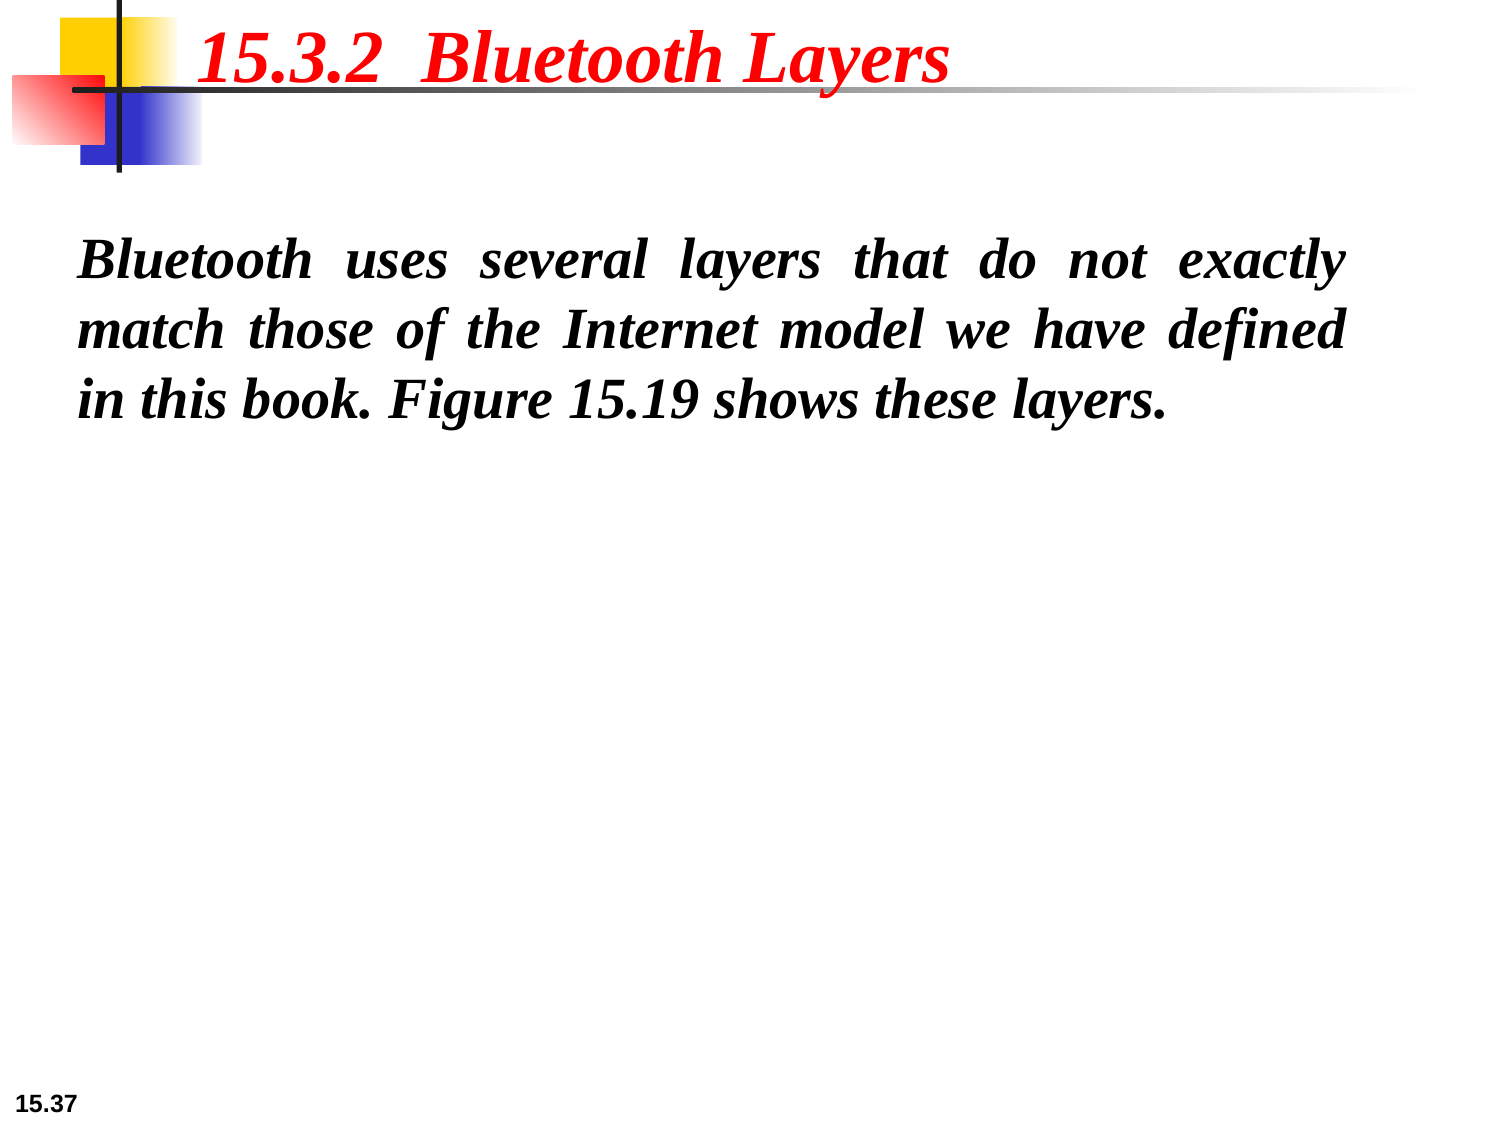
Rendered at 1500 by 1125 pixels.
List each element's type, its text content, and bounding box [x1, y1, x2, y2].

text_box 15.3.2 Bluetooth Layers [181, 0, 968, 105]
text_box [122, 93, 141, 165]
text_box [80, 93, 116, 165]
text_box [12, 75, 105, 145]
text_box [141, 93, 202, 165]
text_box [116, 0, 122, 87]
text_box 15.37 [0, 1049, 313, 1125]
text_box [122, 17, 177, 86]
text_box [72, 87, 181, 93]
text_box Bluetooth uses several layers that do not exactly match those of the Internet model we have defined in this book. Figure 15.19 shows these layers. [62, 212, 1363, 438]
text_box [60, 17, 116, 86]
text_box [968, 87, 1423, 93]
text_box [116, 93, 122, 173]
